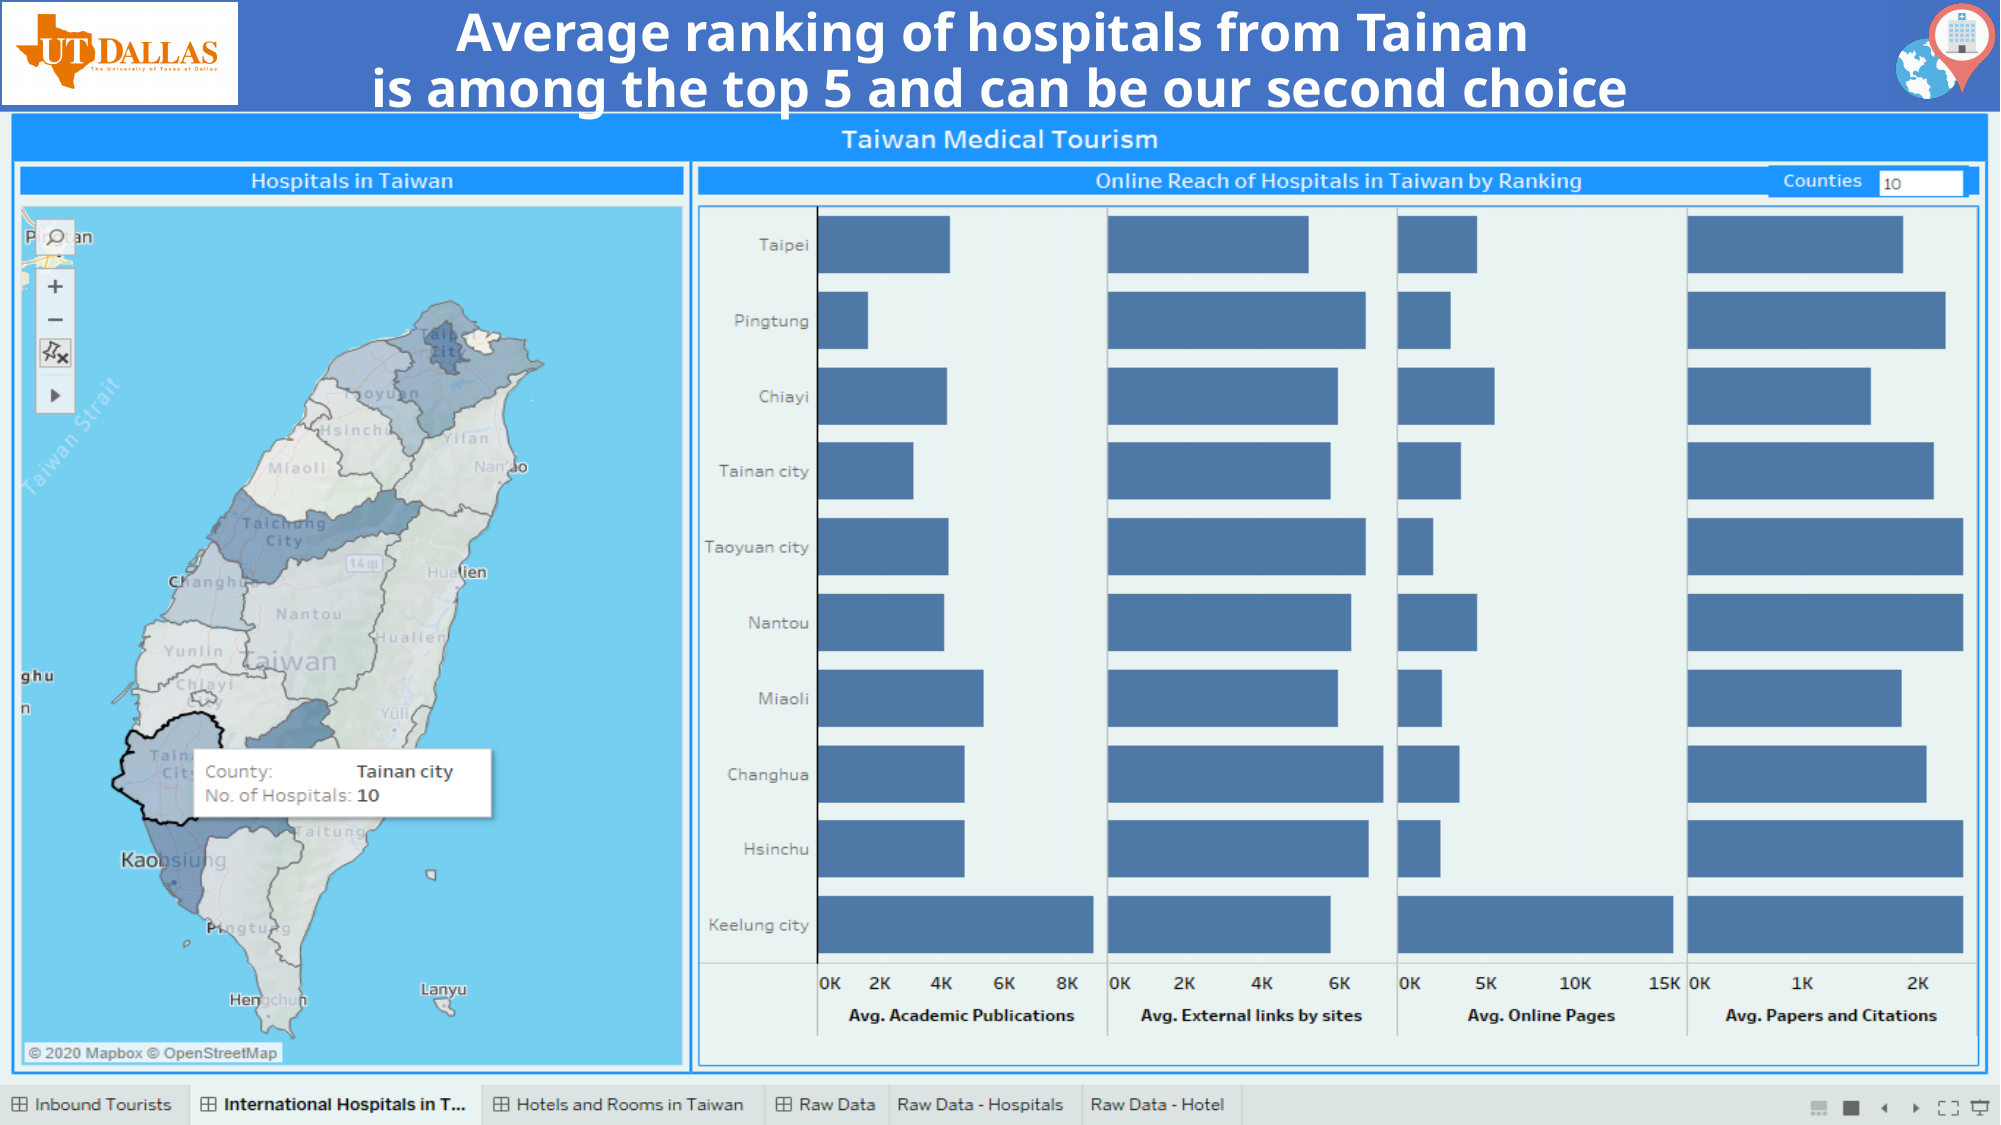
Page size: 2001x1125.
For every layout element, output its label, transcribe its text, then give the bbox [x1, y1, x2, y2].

picture [0, 0, 2000, 1125]
text_box Average ranking of hospitals from Tainan is among the top 5 and can be our second choice [0, 0, 1891, 103]
